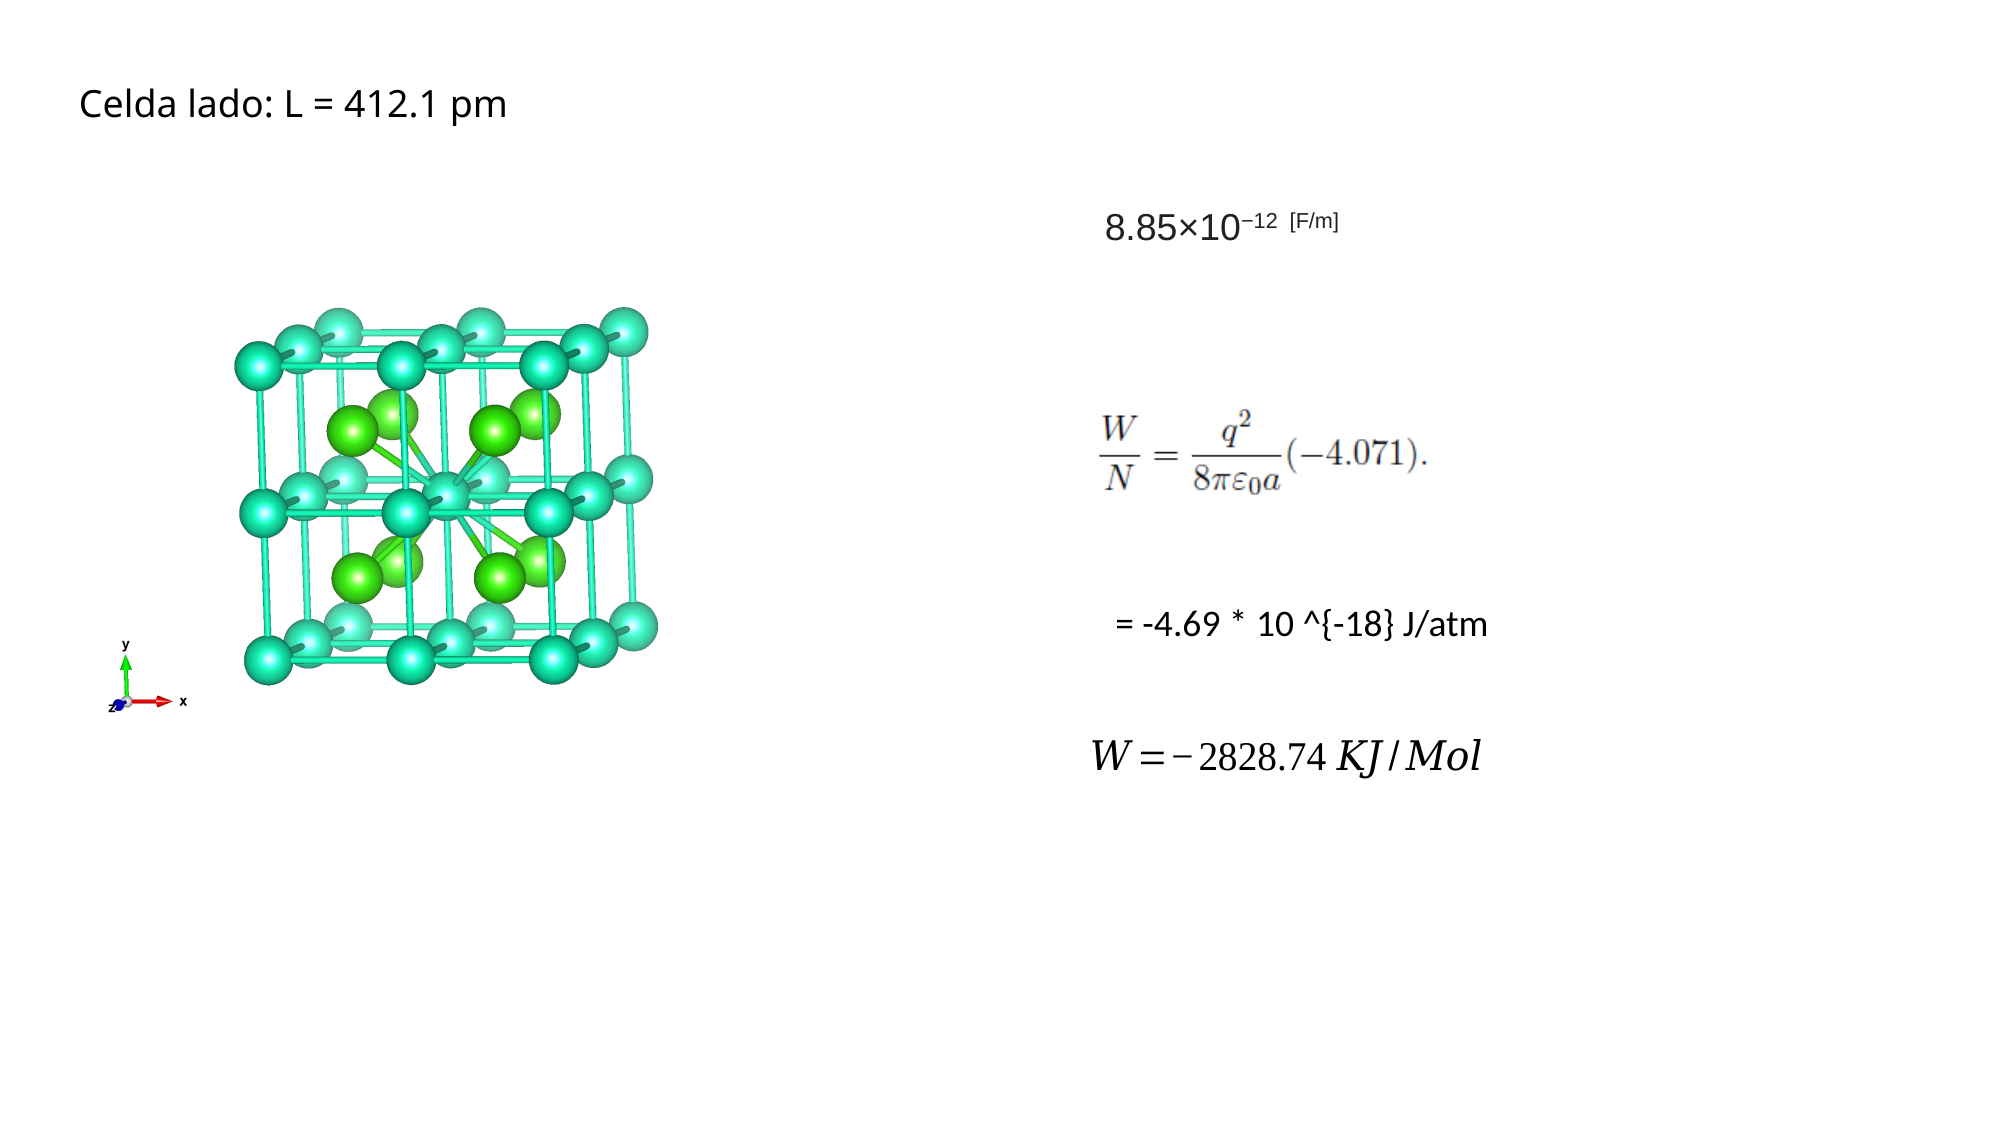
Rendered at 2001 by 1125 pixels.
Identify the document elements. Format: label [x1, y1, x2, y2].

picture [1084, 400, 1451, 506]
picture [47, 211, 845, 781]
